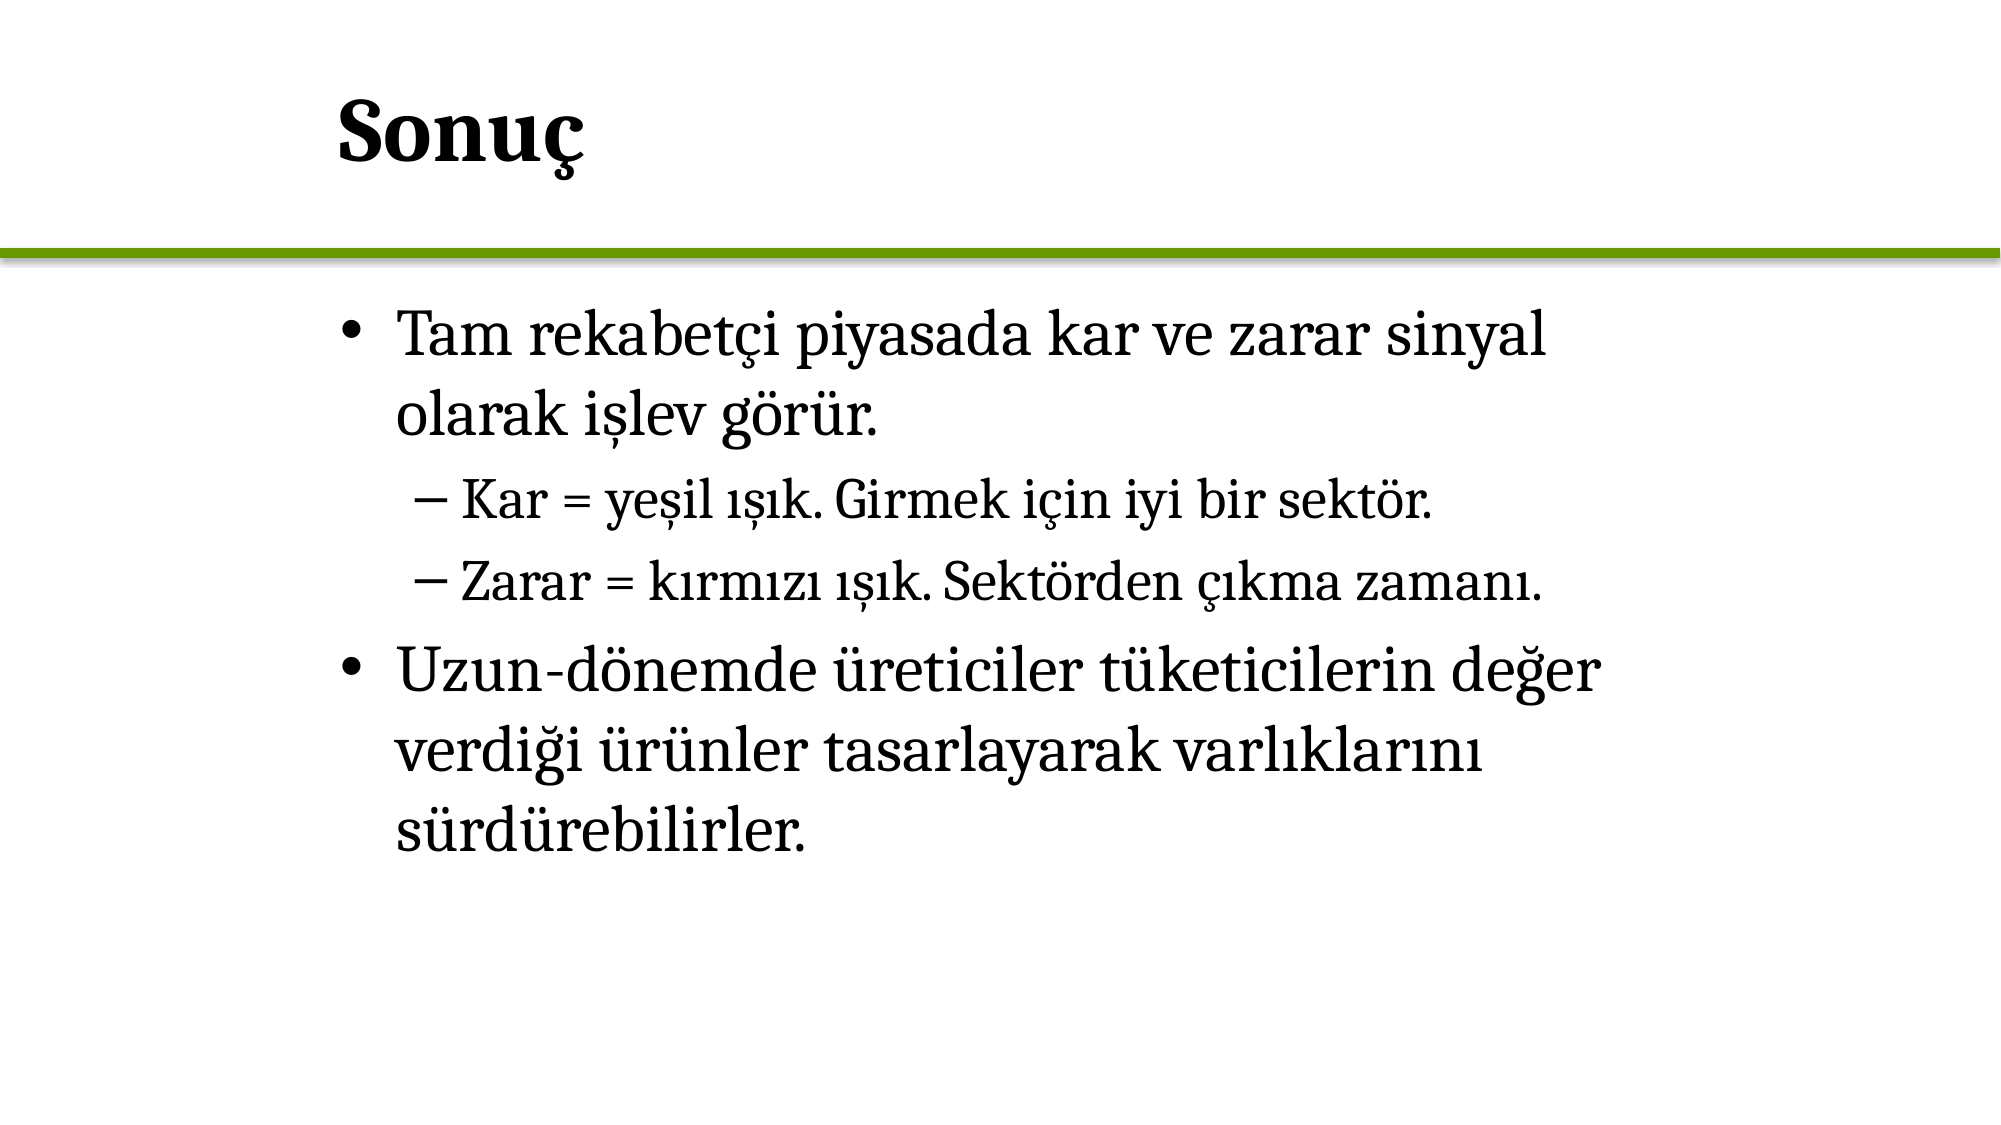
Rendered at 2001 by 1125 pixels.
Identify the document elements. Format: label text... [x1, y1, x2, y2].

title Sonuç [324, 0, 1675, 251]
list Tam rekabetçi piyasada kar ve zarar sinyal olarak işlev görür. Kar = yeşil ışık. Girmek için iyi bir sektör. Zarar = kırmızı ışık. Sektörden çıkma zamanı. Uzun-dönemde üreticiler tüketicilerin değer verdiği ürünler tasarlayarak varlıklarını sürdürebilirler. [324, 280, 1675, 1085]
